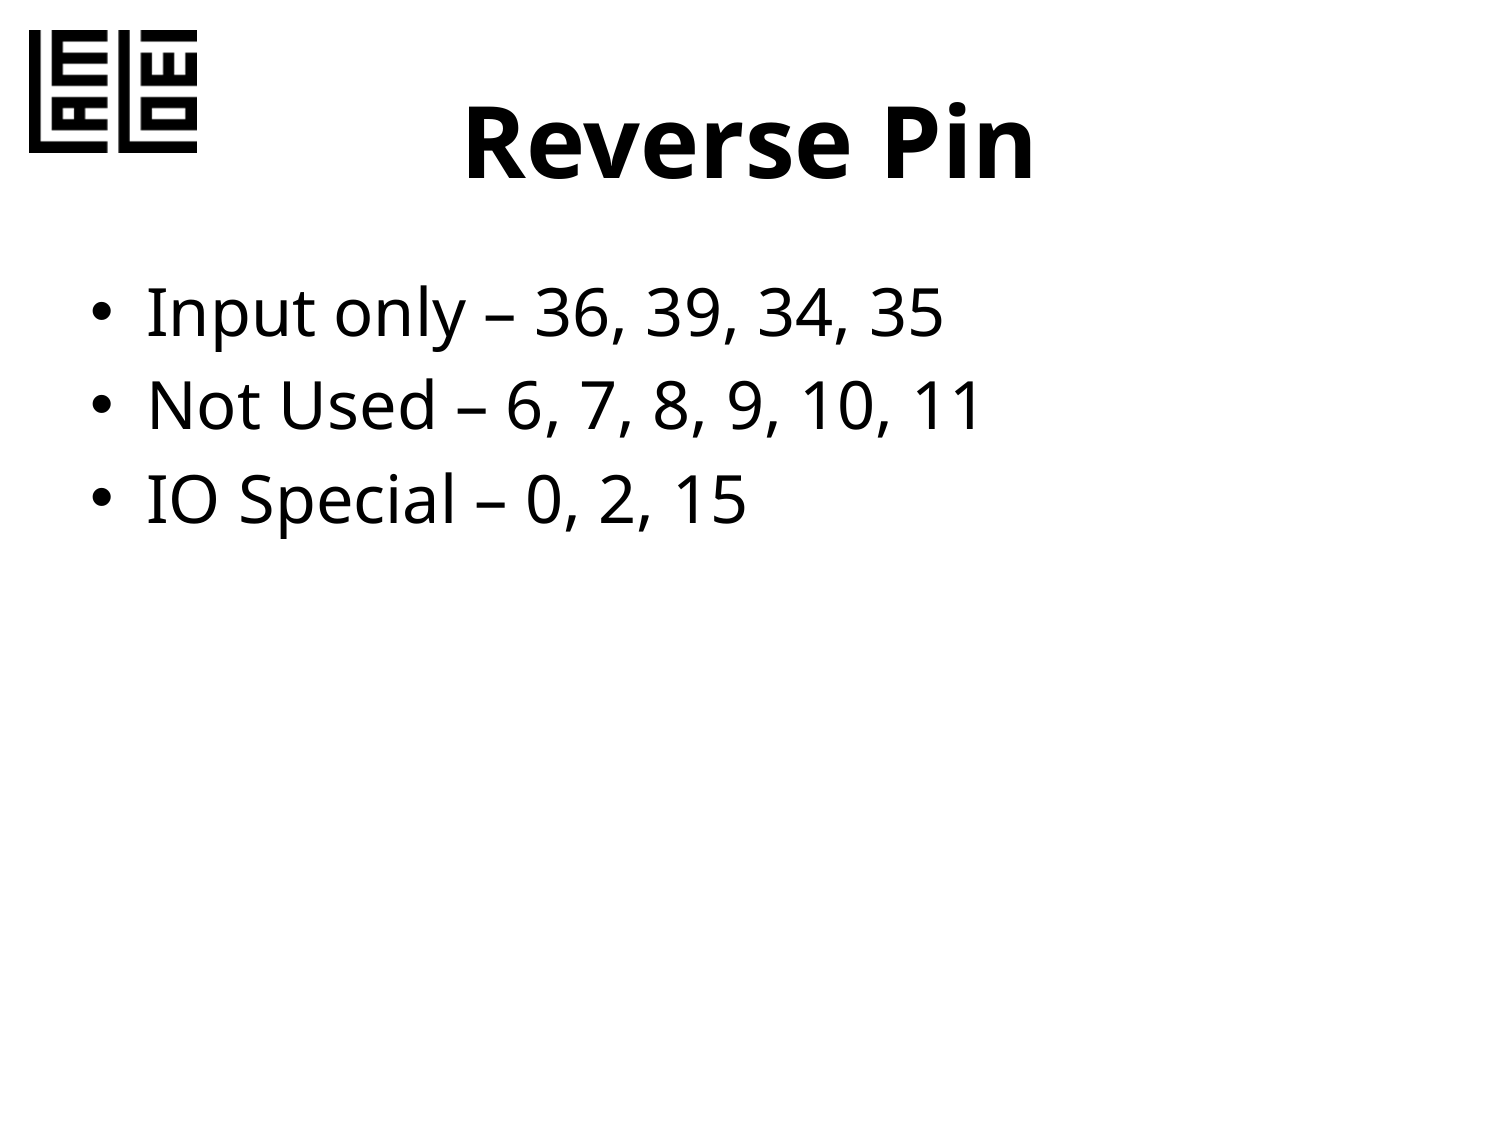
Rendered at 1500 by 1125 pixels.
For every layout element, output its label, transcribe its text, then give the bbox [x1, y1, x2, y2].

list Input only – 36, 39, 34, 35 Not Used – 6, 7, 8, 9, 10, 11 IO Special – 0, 2, 15 [75, 262, 1425, 1005]
title Reverse Pin [75, 45, 1425, 233]
picture [29, 30, 197, 153]
